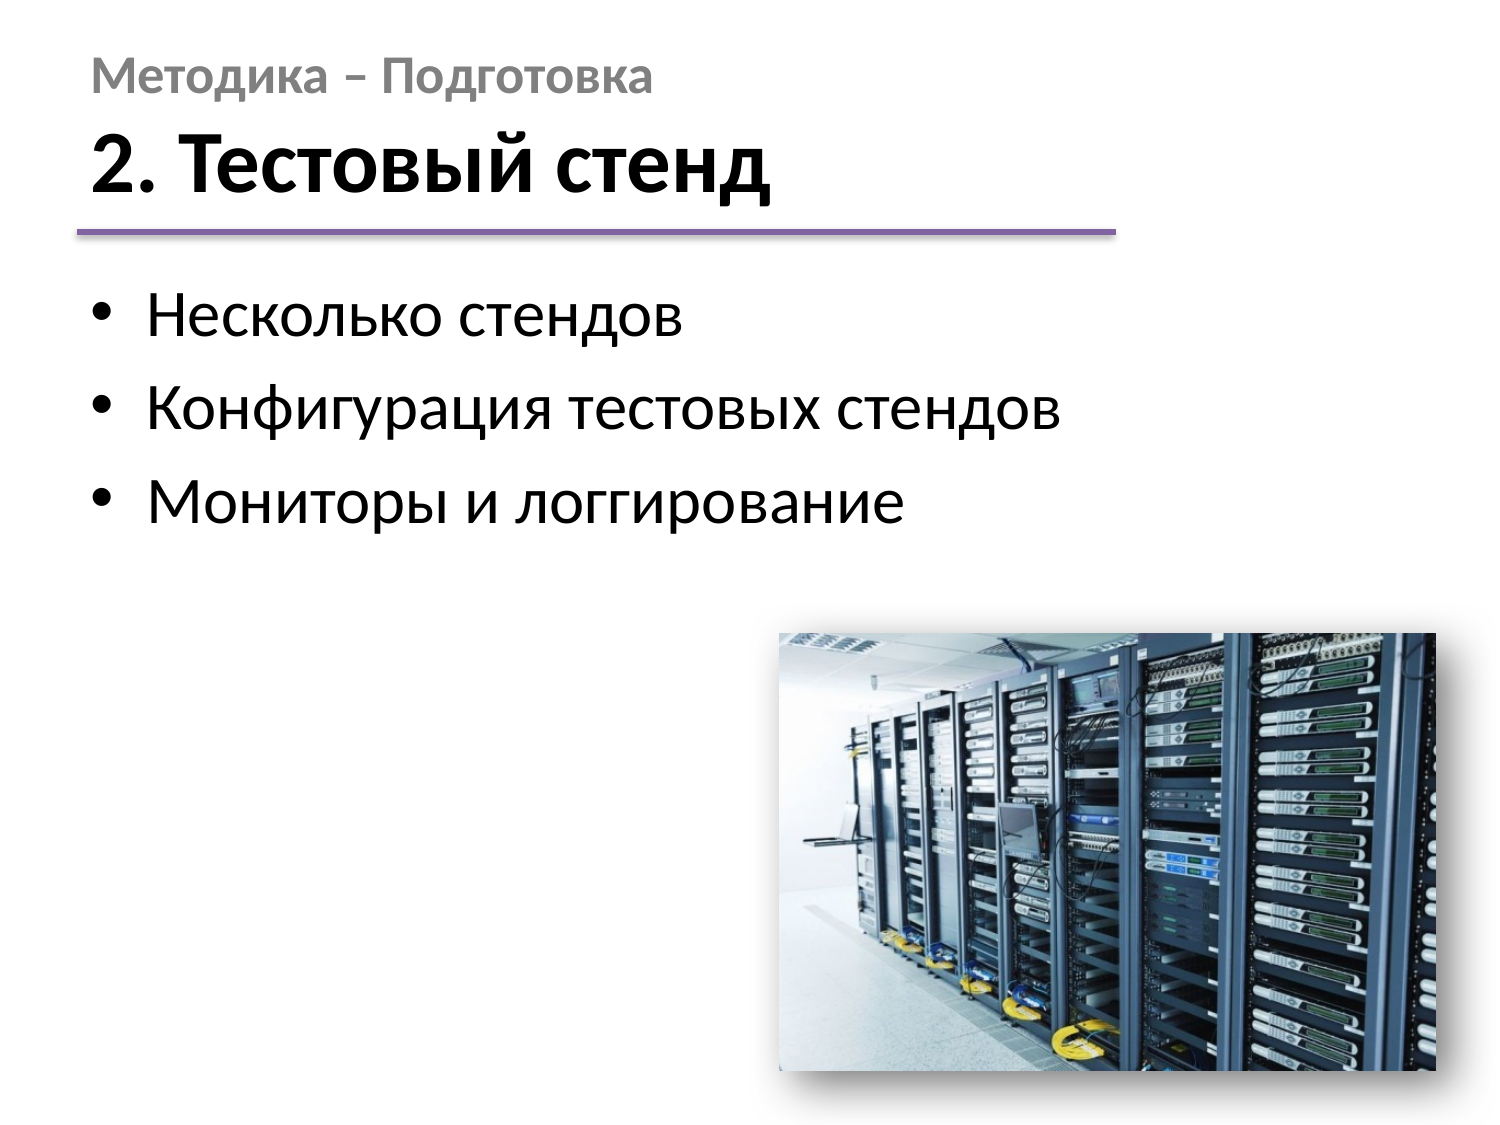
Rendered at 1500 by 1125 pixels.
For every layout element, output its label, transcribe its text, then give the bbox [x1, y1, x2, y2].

list Несколько стендов Конфигурация тестовых стендов Мониторы и логгирование [75, 262, 1425, 1005]
picture [779, 633, 1436, 1071]
title Методика – Подготовка 2. Тестовый стенд [75, 30, 1425, 219]
